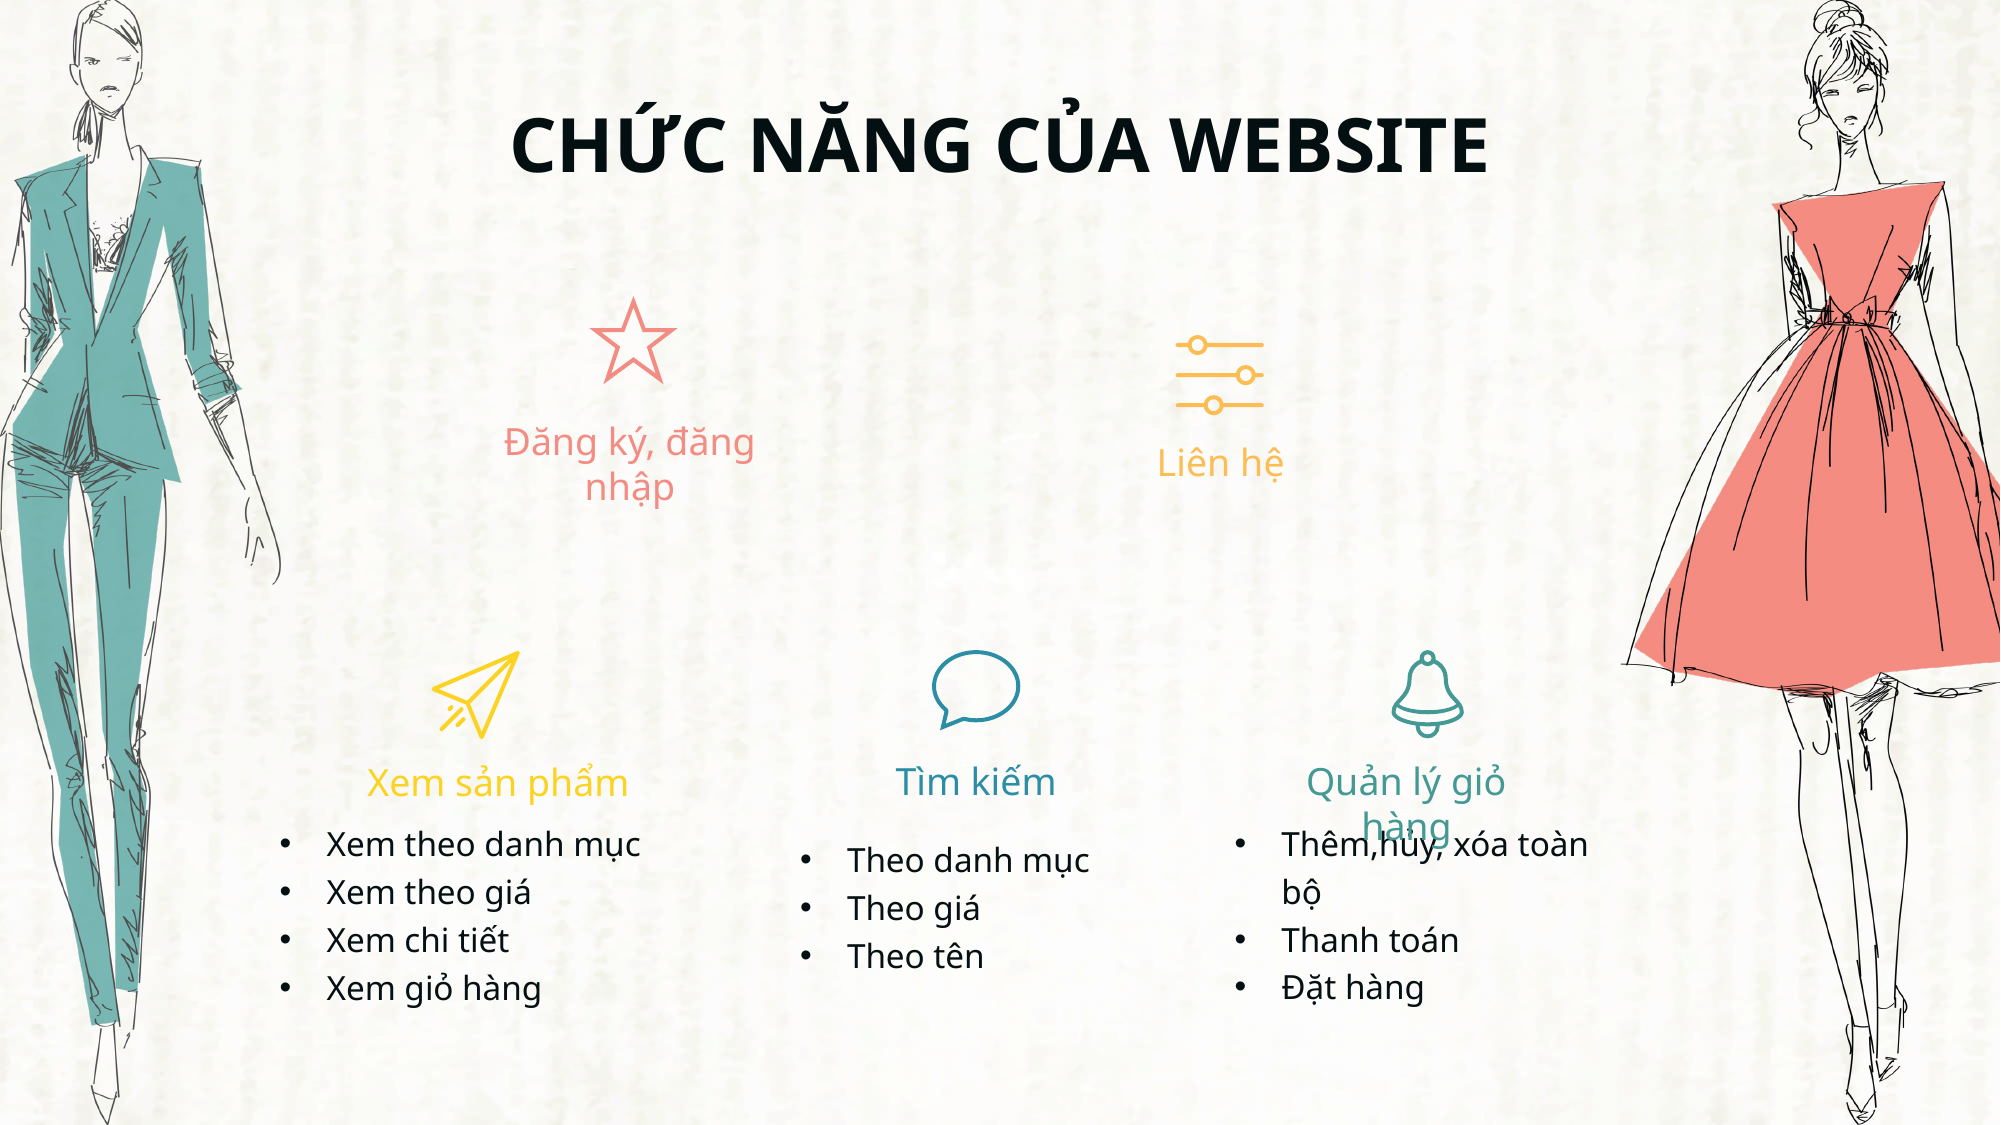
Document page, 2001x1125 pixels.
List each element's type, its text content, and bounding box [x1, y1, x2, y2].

text_box [1175, 335, 1264, 356]
text_box [932, 650, 1021, 731]
text_box Xem sản phẩm [334, 751, 663, 811]
text_box Thêm,hủy, xóa toàn bộ Thanh toán Đặt hàng [1219, 807, 1640, 1014]
text_box [1391, 650, 1464, 739]
text_box Quản lý giỏ hàng [1244, 750, 1569, 856]
text_box Đăng ký, đăng nhập [455, 410, 805, 516]
text_box CHỨC NĂNG CỦA WEBSITE [291, 90, 1709, 195]
text_box Xem theo danh mục Xem theo giá Xem chi tiết Xem giỏ hàng [264, 808, 685, 1015]
text_box [589, 296, 678, 385]
text_box [431, 651, 520, 740]
text_box Liên hệ [1083, 431, 1358, 492]
text_box Theo danh mục Theo giá Theo tên [785, 823, 1205, 983]
text_box [1175, 365, 1264, 386]
picture [0, 0, 2001, 1125]
text_box Tìm kiếm [838, 750, 1114, 811]
text_box [1175, 395, 1264, 416]
